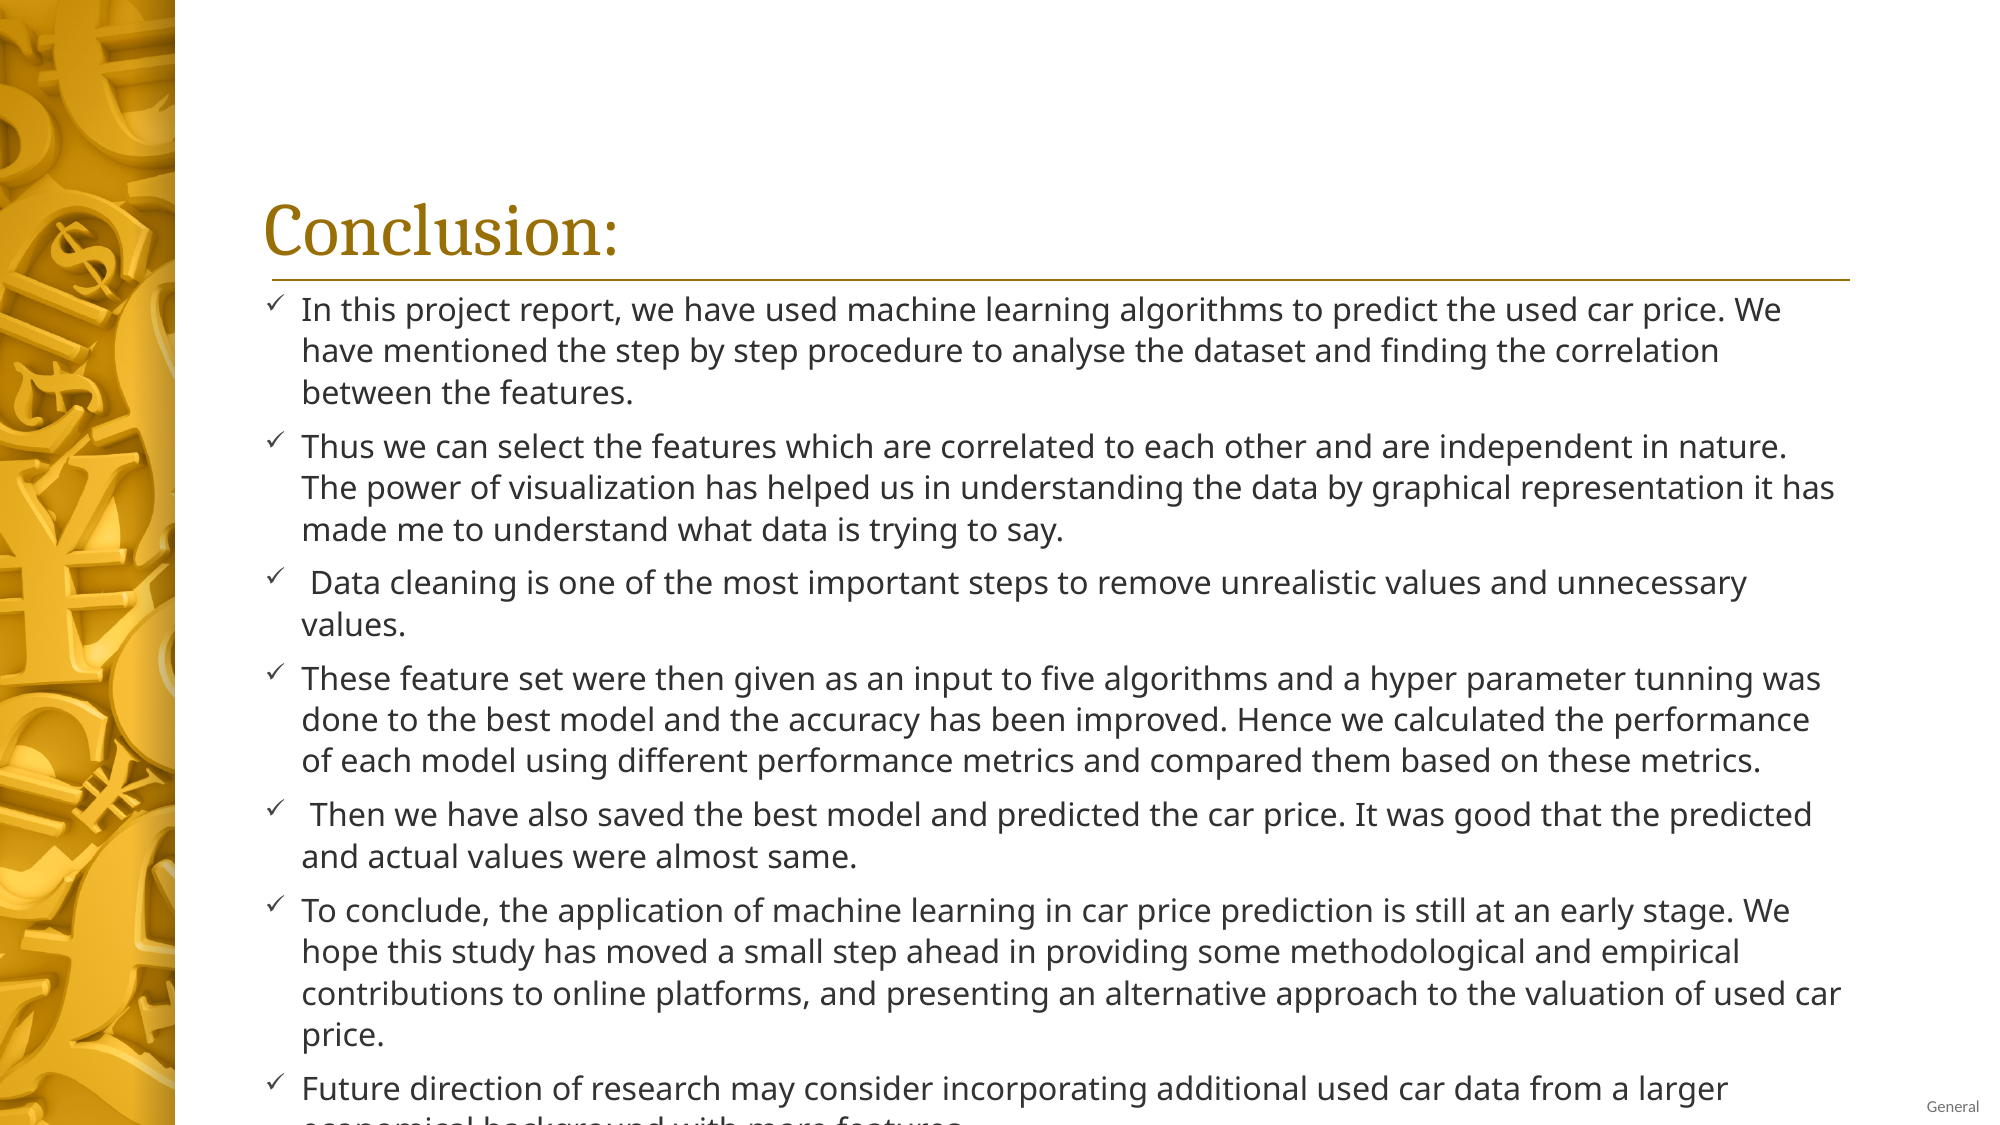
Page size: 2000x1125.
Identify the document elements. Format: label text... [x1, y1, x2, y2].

title Conclusion: [249, 62, 1863, 278]
picture [0, 0, 175, 1125]
list In this project report, we have used machine learning algorithms to predict the used car price. We have mentioned the step by step procedure to analyse the dataset and finding the correlation between the features. Thus we can select the features which are correlated to each other and are independent in nature. The power of visualization has helped us in understanding the data by graphical representation it has made me to understand what data is trying to say. Data cleaning is one of the most important steps to remove unrealistic values and unnecessary values. These feature set were then given as an input to five algorithms and a hyper parameter tunning was done to the best model and the accuracy has been improved. Hence we calculated the performance of each model using different performance metrics and compared them based on these metrics. Then we have also saved the best model and predicted the car price. It was good that the predicted and actual values were almost same. To conclude, the application of machine learning in car price prediction is still at an early stage. We hope this study has moved a small step ahead in providing some methodological and empirical contributions to online platforms, and presenting an alternative approach to the valuation of used car price. Future direction of research may consider incorporating additional used car data from a larger economical background with more features. [249, 278, 1863, 1125]
